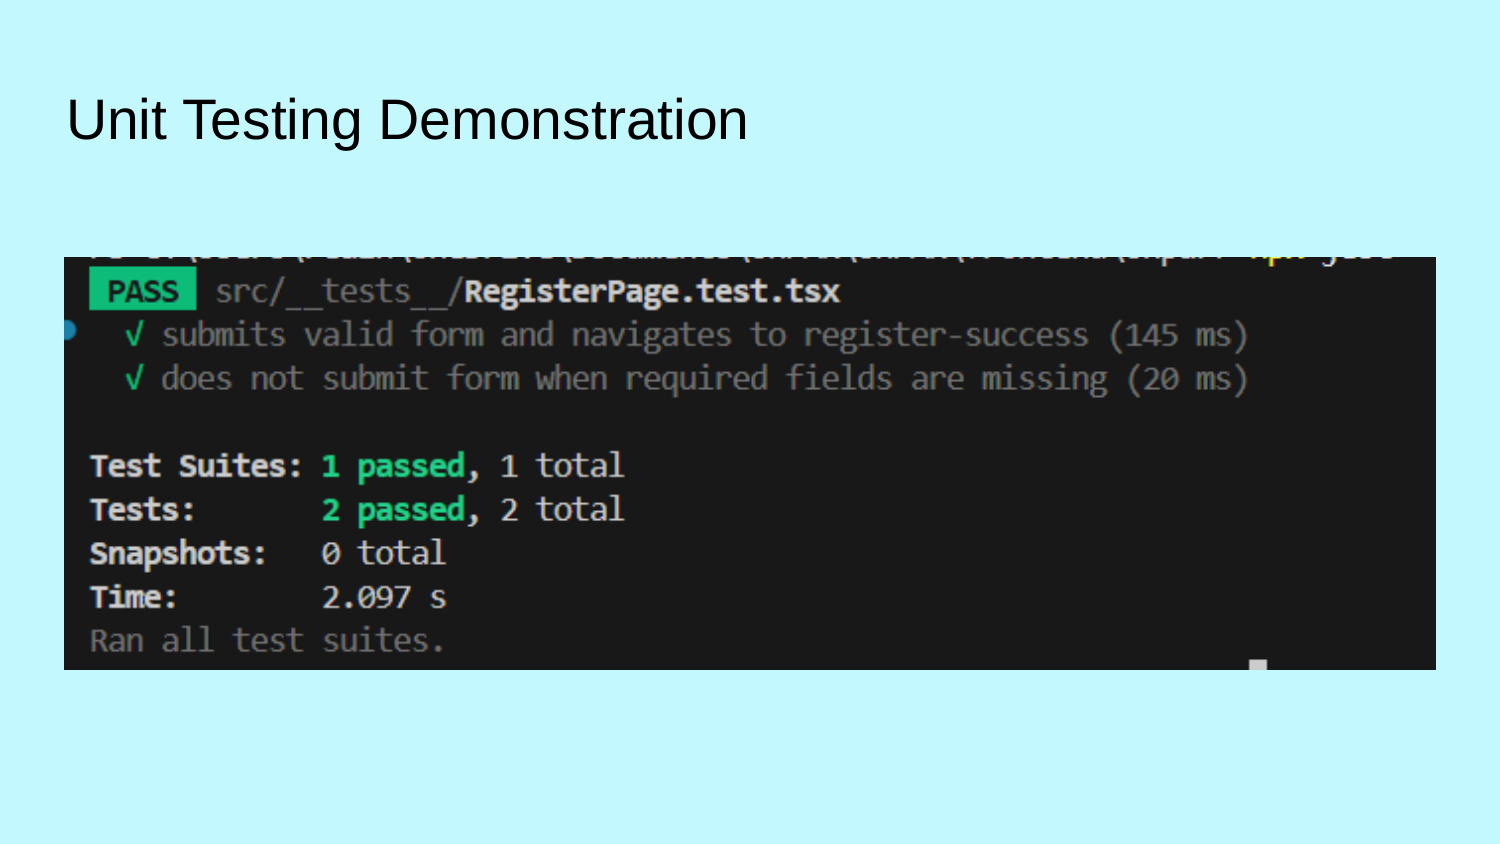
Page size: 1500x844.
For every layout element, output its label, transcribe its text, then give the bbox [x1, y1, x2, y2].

picture [63, 257, 1437, 671]
title Unit Testing Demonstration [51, 72, 1449, 167]
